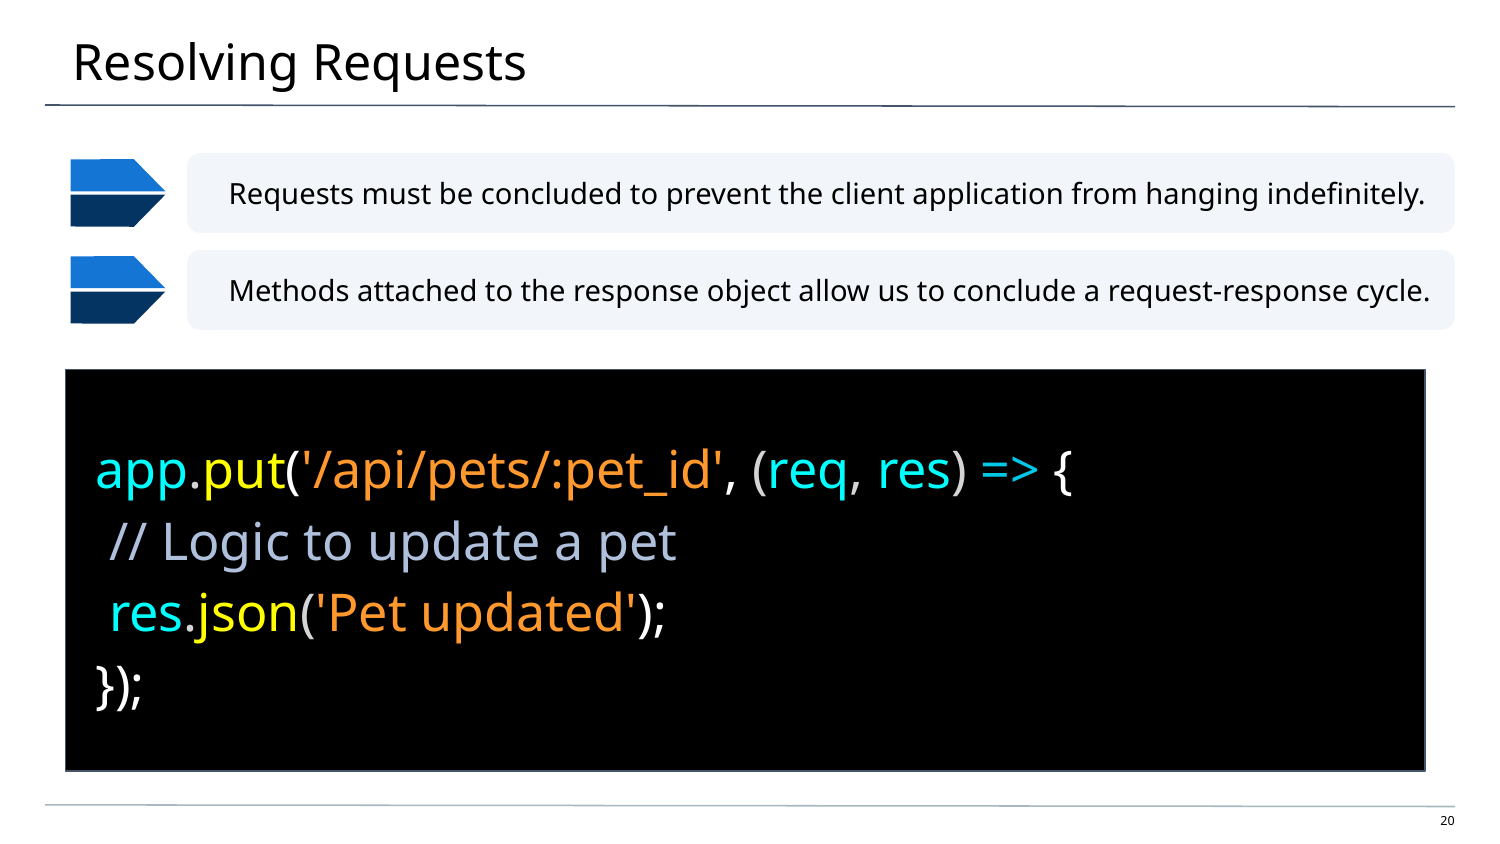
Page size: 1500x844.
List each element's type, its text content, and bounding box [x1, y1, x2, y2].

text_box app.put('/api/pets/:pet_id', (req, res) => { // Logic to update a pet res.json('Pet updated'); }); [65, 369, 1425, 771]
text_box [70, 158, 166, 227]
title Resolving Requests [0, 0, 1500, 88]
text_box Requests must be concluded to prevent the client application from hanging indefinitely. [187, 153, 1455, 233]
text_box Methods attached to the response object allow us to conclude a request-response cycle. [187, 250, 1455, 330]
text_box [70, 255, 166, 324]
